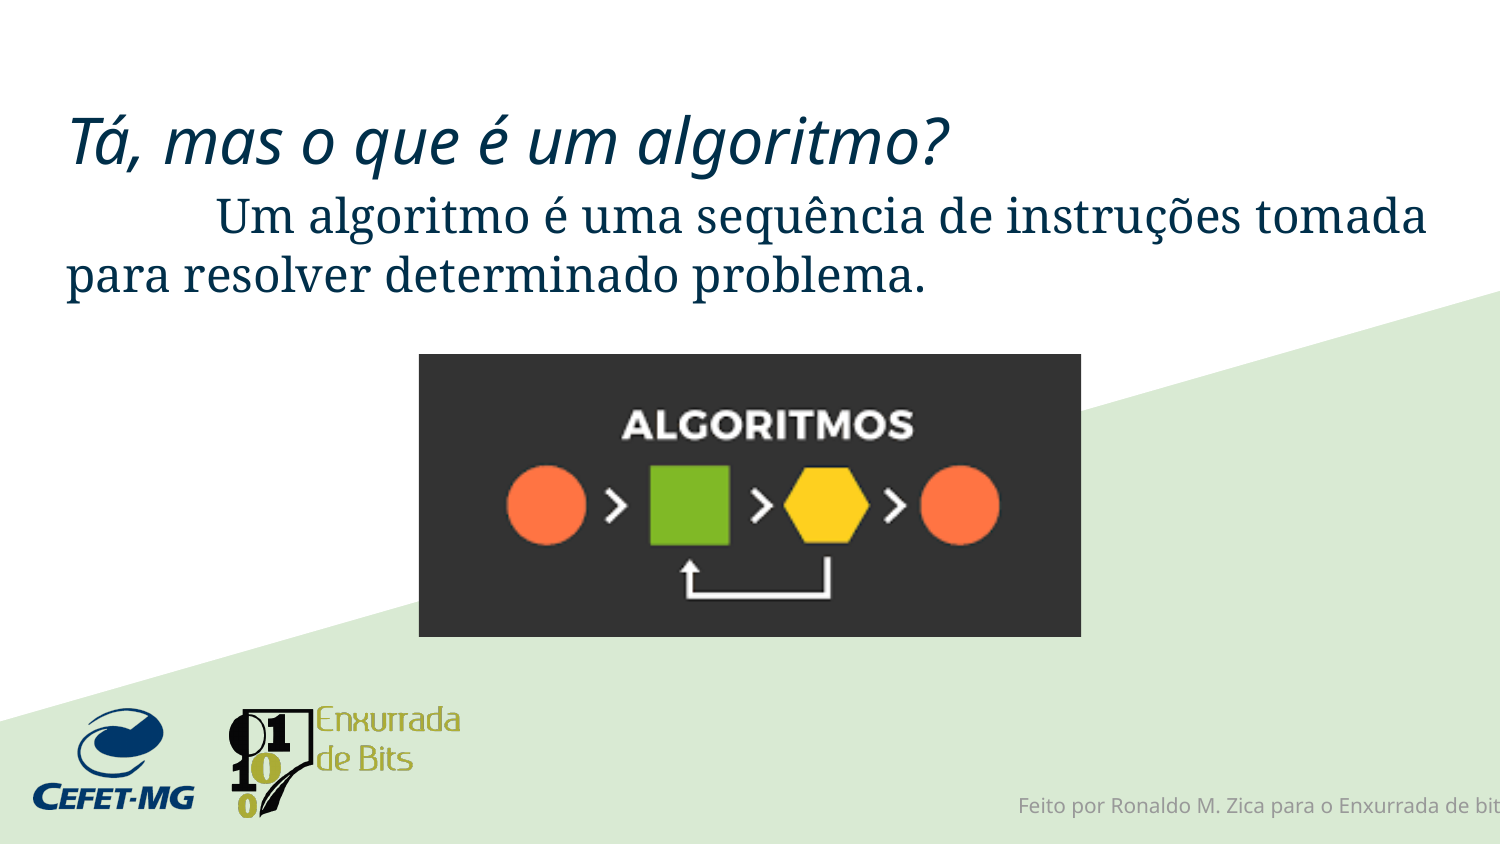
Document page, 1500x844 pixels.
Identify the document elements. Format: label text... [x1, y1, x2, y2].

subtitle Feito por Ronaldo M. Zica para o Enxurrada de bits [1003, 777, 1500, 844]
title Tá, mas o que é um algoritmo? Um algoritmo é uma sequência de instruções tomada para resolver determinado problema. [51, 73, 1449, 284]
picture [229, 706, 460, 819]
picture [418, 354, 1082, 637]
picture [31, 706, 197, 819]
